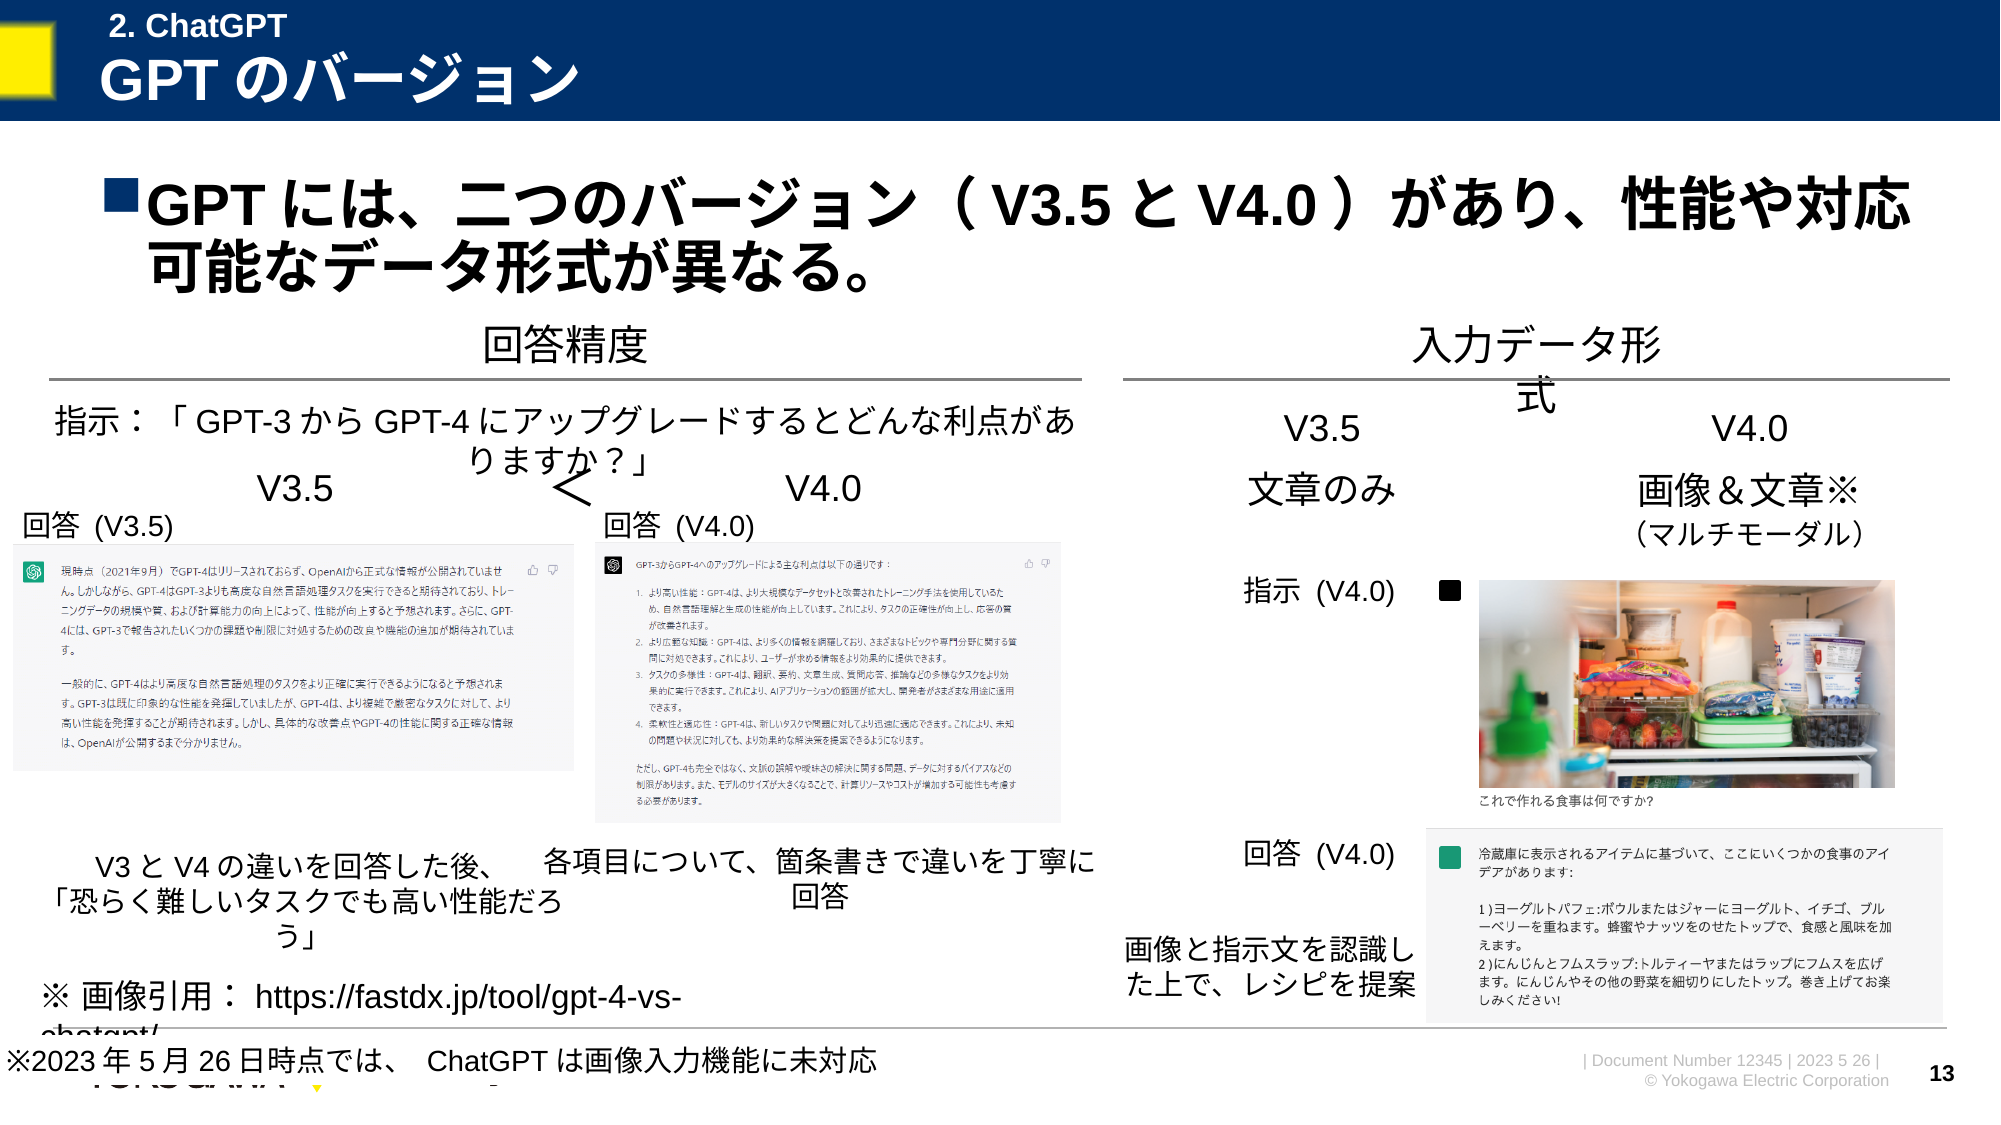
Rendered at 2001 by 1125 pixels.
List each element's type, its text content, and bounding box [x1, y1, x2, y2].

text_box 画像と指示文を認識した上で、レシピを提案 [1101, 923, 1426, 1009]
text_box 画像＆文章※ [1620, 459, 1880, 509]
slide_number 13 [1904, 1042, 1970, 1103]
text_box 入力データ形式 [1377, 381, 1696, 427]
text_box ※2023年5月26日時点では、 ChatGPTは画像入力機能に未対応 [0, 1035, 893, 1085]
text_box ※画像引用：https://fastdx.jp/tool/gpt-4-vs-chatgpt/ [24, 967, 809, 1035]
text_box 入力データ形式 [1377, 311, 1696, 378]
text_box 回答 (V4.0) [588, 500, 770, 551]
text_box 指示 (V4.0) [1228, 565, 1411, 616]
text_box GPTには、二つのバージョン（V3.5とV4.0）があり、性能や対応可能なデータ形式が異なる。 [84, 167, 1955, 329]
text_box V4.0 [1696, 396, 1804, 456]
text_box （マルチモーダル） [1603, 509, 1897, 559]
text_box 文章のみ [1219, 458, 1426, 518]
text_box V3.5 [241, 488, 349, 517]
title GPTのバージョン [84, 39, 1955, 125]
picture [0, 6, 69, 115]
text_box 回答 (V3.5) [7, 500, 189, 551]
text_box 2. ChatGPT [93, 0, 559, 52]
picture [595, 541, 1061, 823]
picture [13, 543, 574, 771]
text_box V3.5 [1268, 396, 1376, 456]
text_box 回答精度 [467, 311, 664, 377]
text_box 各項目について、箇条書きで違いを丁寧に回答 [518, 836, 1122, 921]
picture [1426, 562, 1943, 1023]
text_box V4.0 [770, 488, 877, 517]
text_box 回答 (V4.0) [1228, 828, 1411, 878]
picture [83, 1085, 617, 1093]
text_box 指示：「GPT-3からGPT-4にアップグレードするとどんな利点がありますか？」 [26, 392, 1105, 488]
text_box ＜ [532, 488, 613, 524]
text_box V3とV4の違いを回答した後、 「恐らく難しいタスクでも高い性能だろう」 [24, 840, 580, 961]
